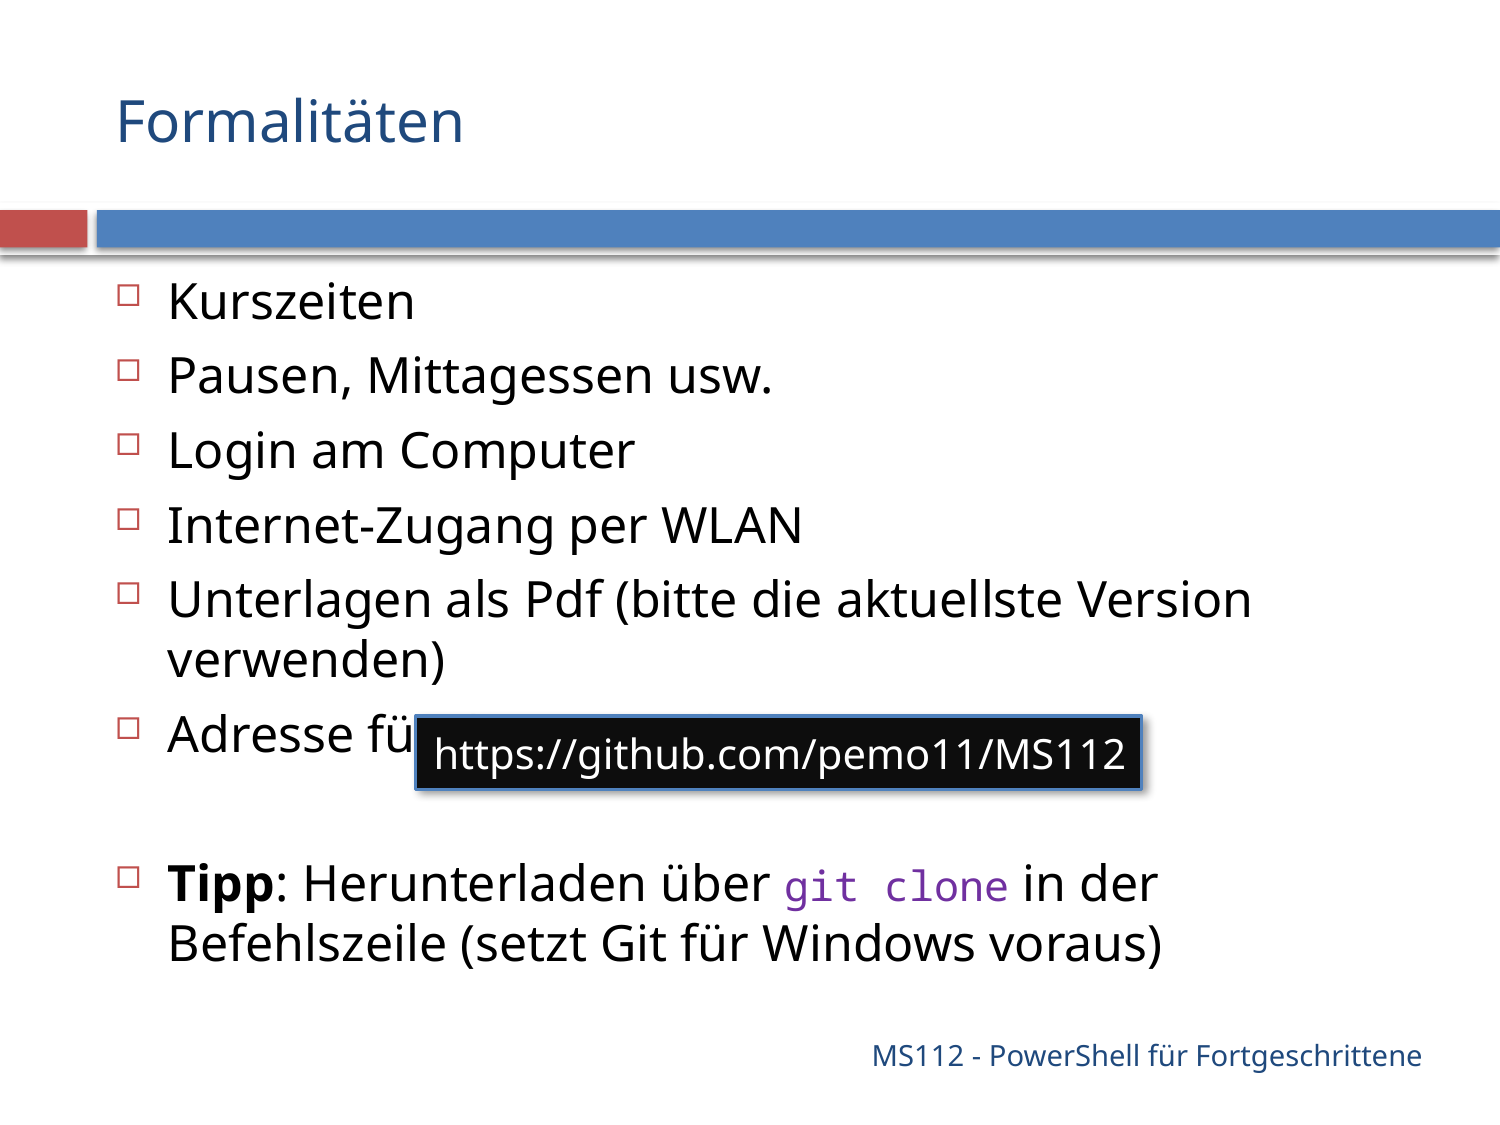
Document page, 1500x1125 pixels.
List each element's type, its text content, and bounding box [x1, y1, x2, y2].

text_box https://github.com/pemo11/MS112 [415, 716, 1142, 790]
list Kurszeiten Pausen, Mittagessen usw. Login am Computer Internet-Zugang per WLAN Unterlagen als Pdf (bitte die aktuellste Version verwenden) Adresse für die Beispiele… Tipp: Herunterladen über git clone in der Befehlszeile (setzt Git für Windows voraus) [100, 262, 1438, 1000]
title Formalitäten [100, 37, 1438, 200]
footer MS112 - PowerShell für Fortgeschrittene [99, 1024, 1438, 1085]
